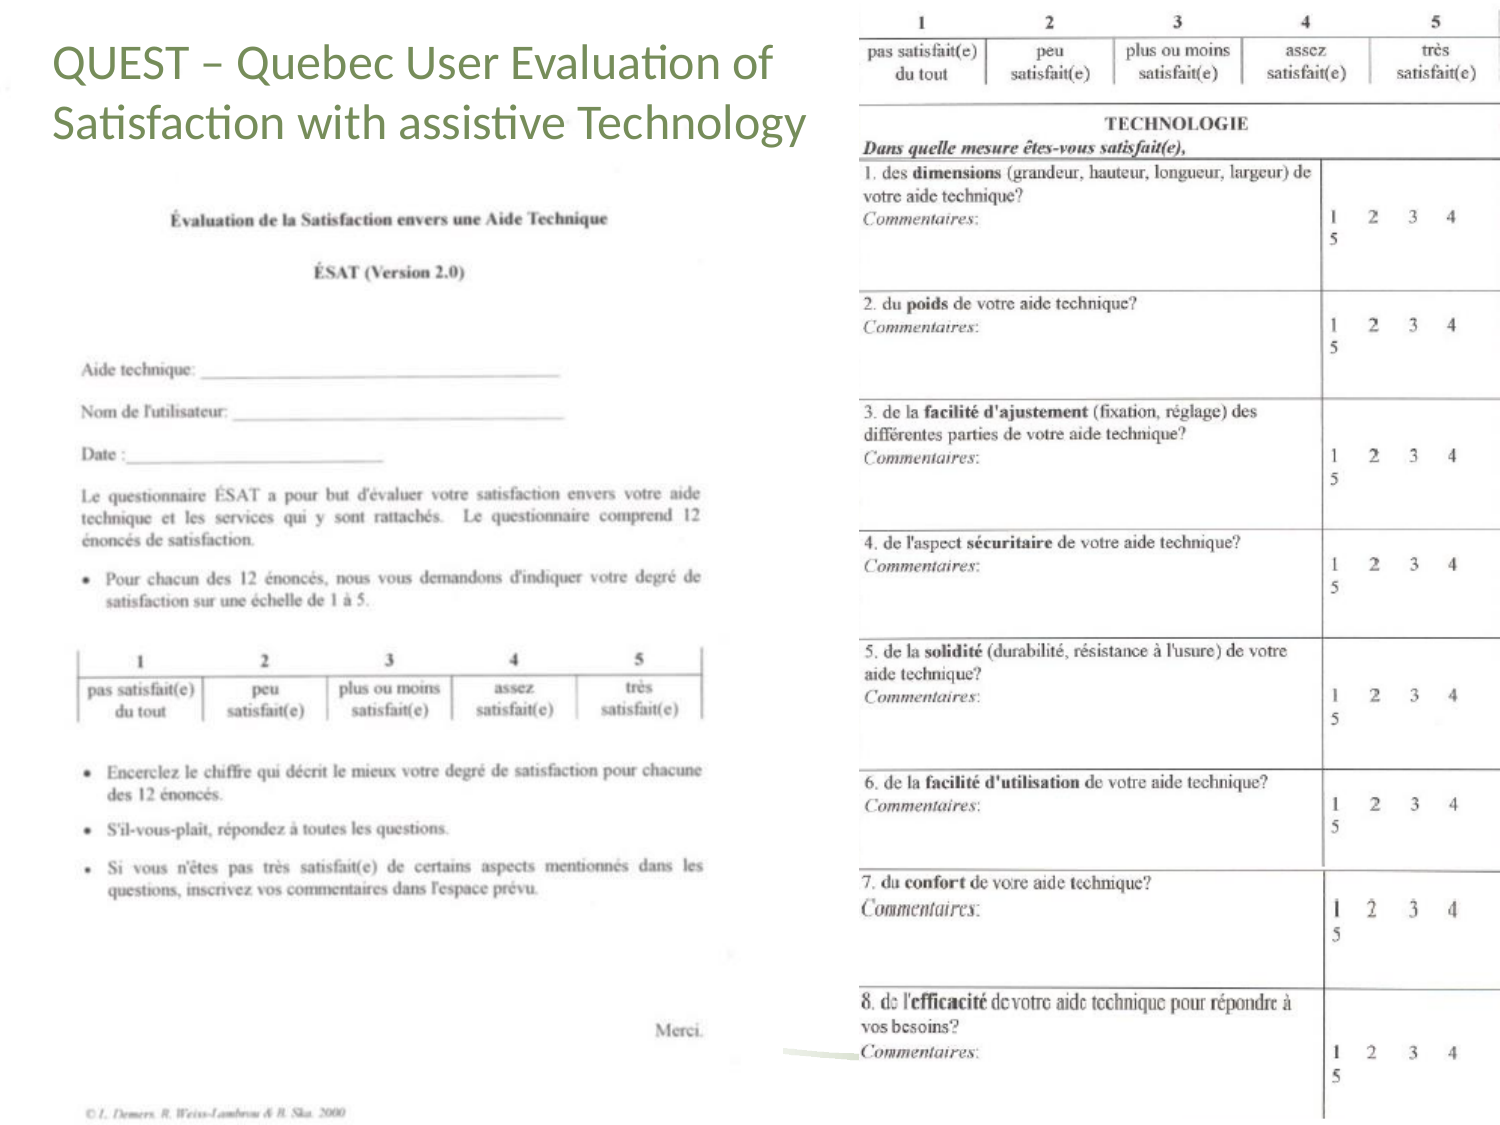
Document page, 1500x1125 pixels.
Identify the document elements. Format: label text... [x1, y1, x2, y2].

picture [0, 66, 784, 1125]
title QUEST – Quebec User Evaluation of Satisfaction with assistive Technology [37, 0, 856, 183]
picture [858, 0, 1500, 1125]
